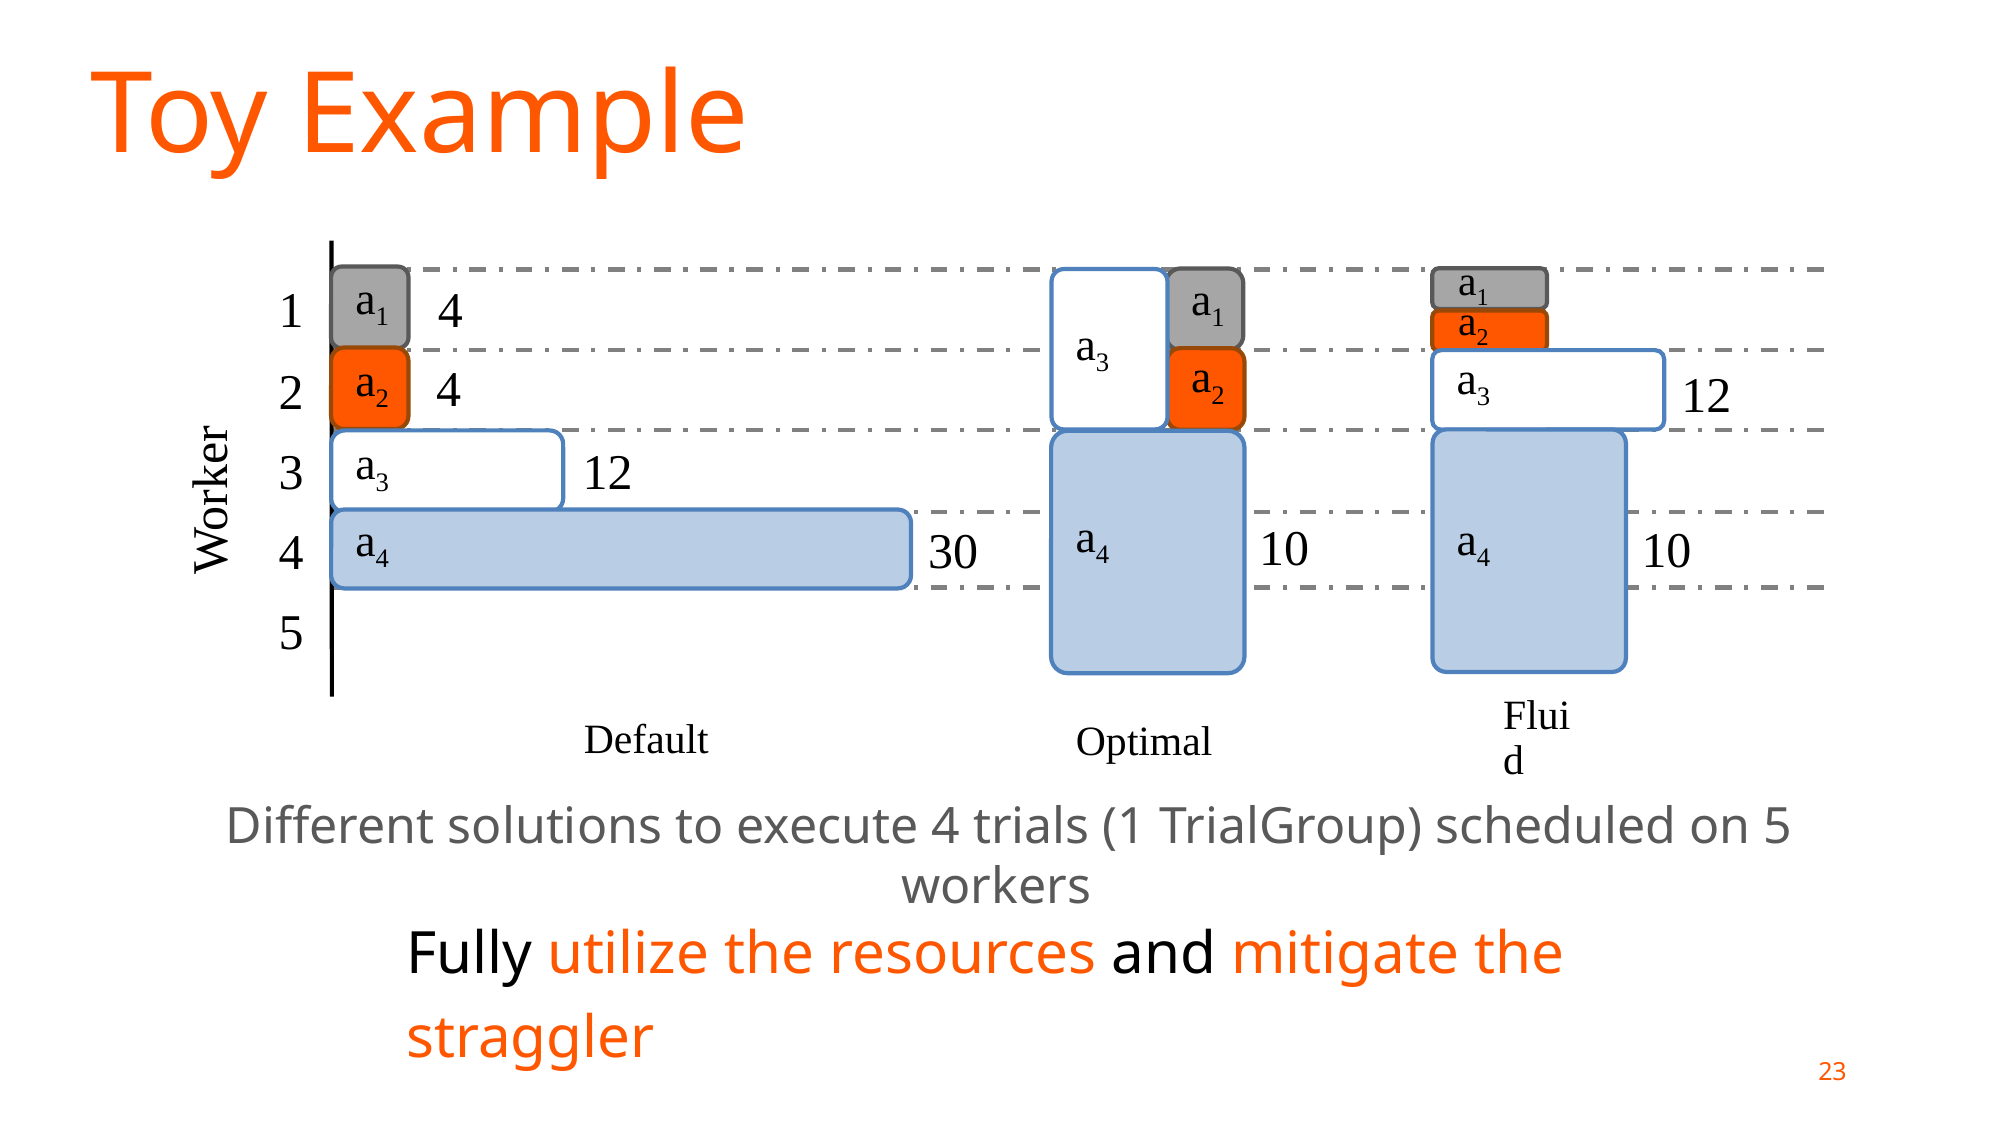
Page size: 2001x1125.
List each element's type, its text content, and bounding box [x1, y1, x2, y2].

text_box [1168, 348, 1249, 430]
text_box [165, 240, 332, 697]
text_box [331, 430, 564, 509]
text_box Default [583, 715, 713, 765]
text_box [1051, 430, 1245, 674]
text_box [1432, 429, 1708, 672]
text_box Fluid [1503, 717, 1591, 761]
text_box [331, 266, 413, 347]
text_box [413, 269, 1051, 588]
text_box Toy Example [0, 0, 2000, 217]
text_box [331, 347, 413, 430]
text_box Different solutions to execute 4 trials (1 TrialGroup) scheduled on 5 workers [64, 786, 1867, 1006]
text_box Fully utilize the resources and mitigate the straggler [390, 894, 1610, 1077]
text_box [1432, 256, 1548, 296]
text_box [1165, 268, 1249, 348]
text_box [1548, 269, 1835, 588]
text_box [1432, 350, 1665, 429]
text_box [1432, 296, 1548, 350]
slide_number 23 [1395, 1042, 1862, 1103]
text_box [1051, 269, 1168, 430]
text_box Optimal [1075, 716, 1220, 767]
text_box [1245, 269, 1432, 588]
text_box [331, 509, 912, 589]
